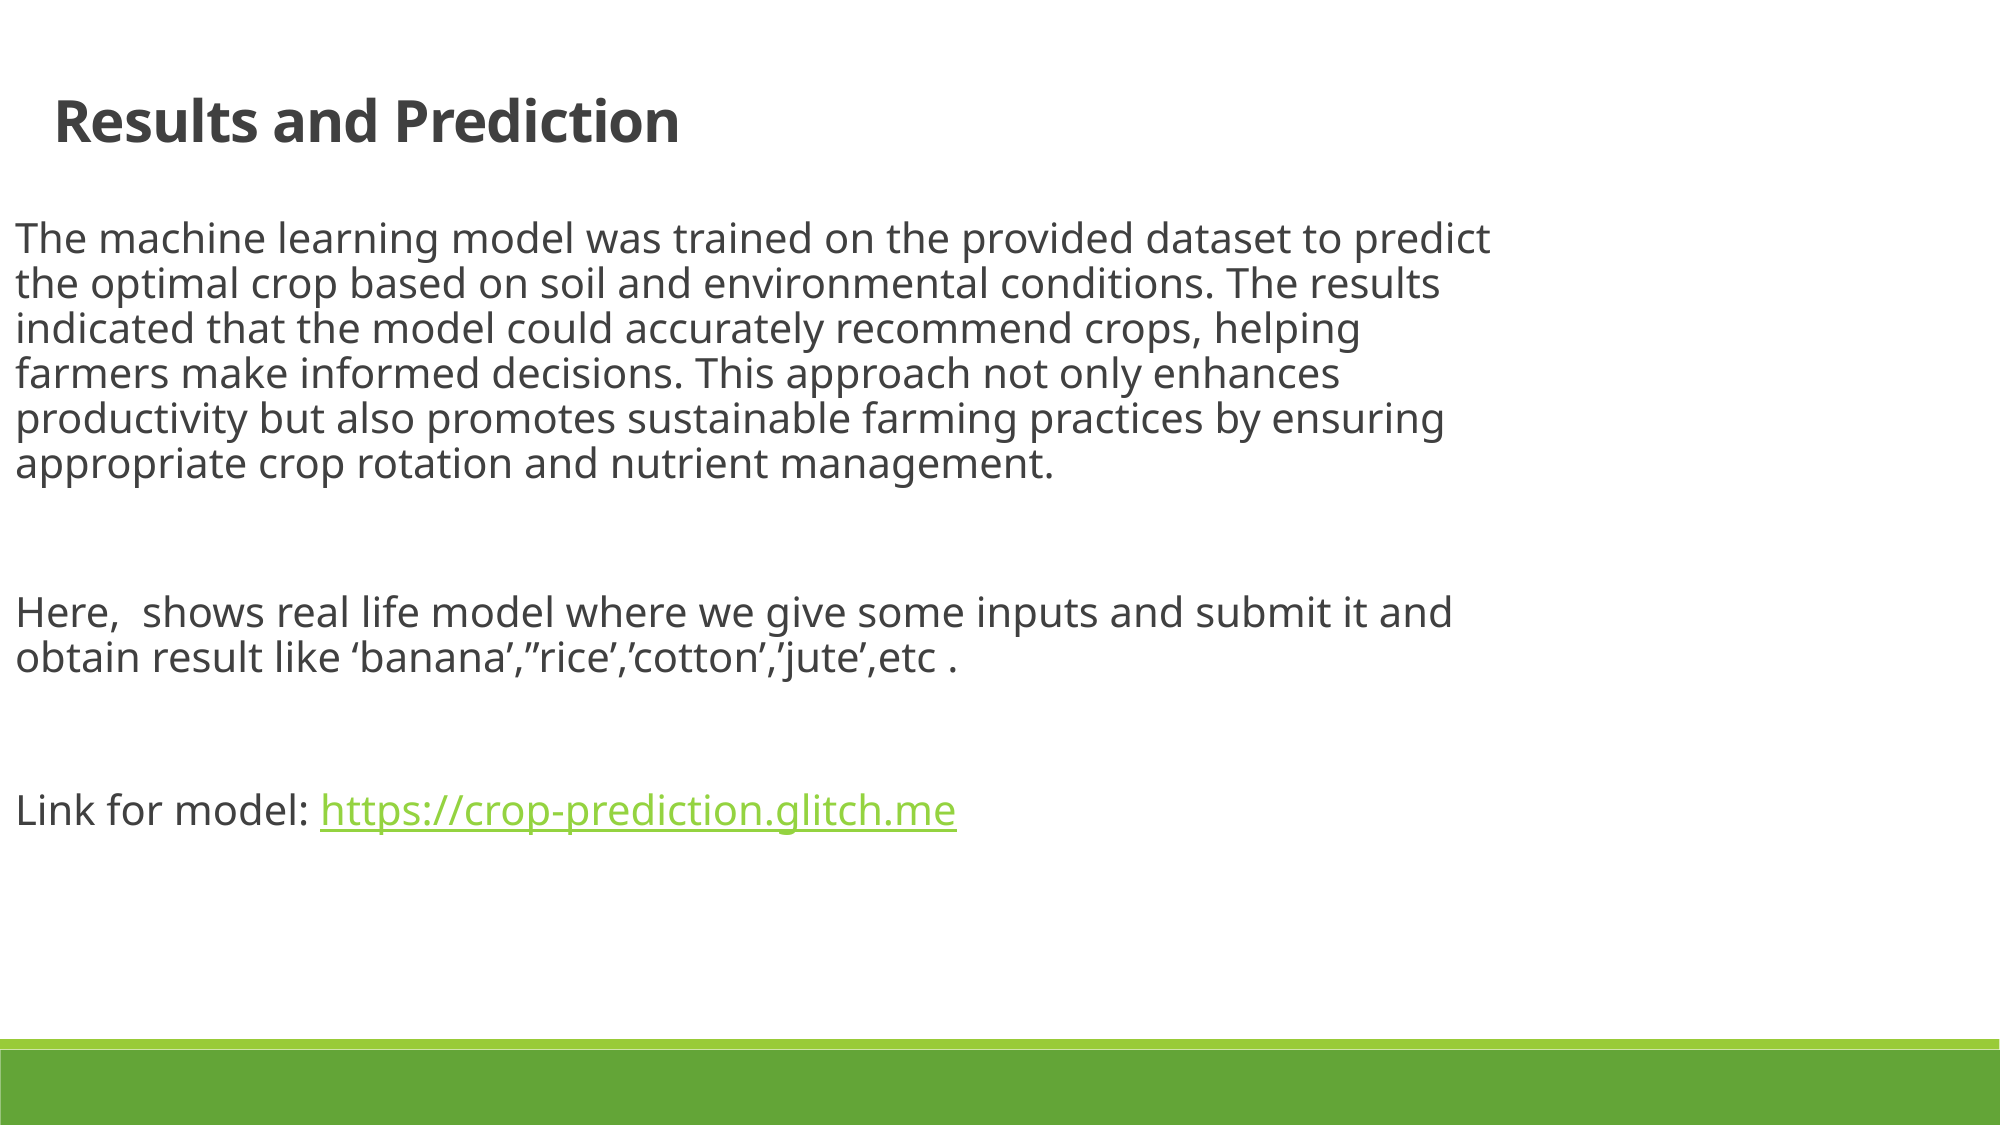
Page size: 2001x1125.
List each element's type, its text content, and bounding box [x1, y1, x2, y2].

list The machine learning model was trained on the provided dataset to predict the optimal crop based on soil and environmental conditions. The results indicated that the model could accurately recommend crops, helping farmers make informed decisions. This approach not only enhances productivity but also promotes sustainable farming practices by ensuring appropriate crop rotation and nutrient management. Here, shows real life model where we give some inputs and submit it and obtain result like ‘banana’,”rice’,’cotton’,’jute’,etc . Link for model: https://crop-prediction.glitch.me [0, 209, 1527, 1025]
title Results and Prediction [38, 47, 2000, 162]
